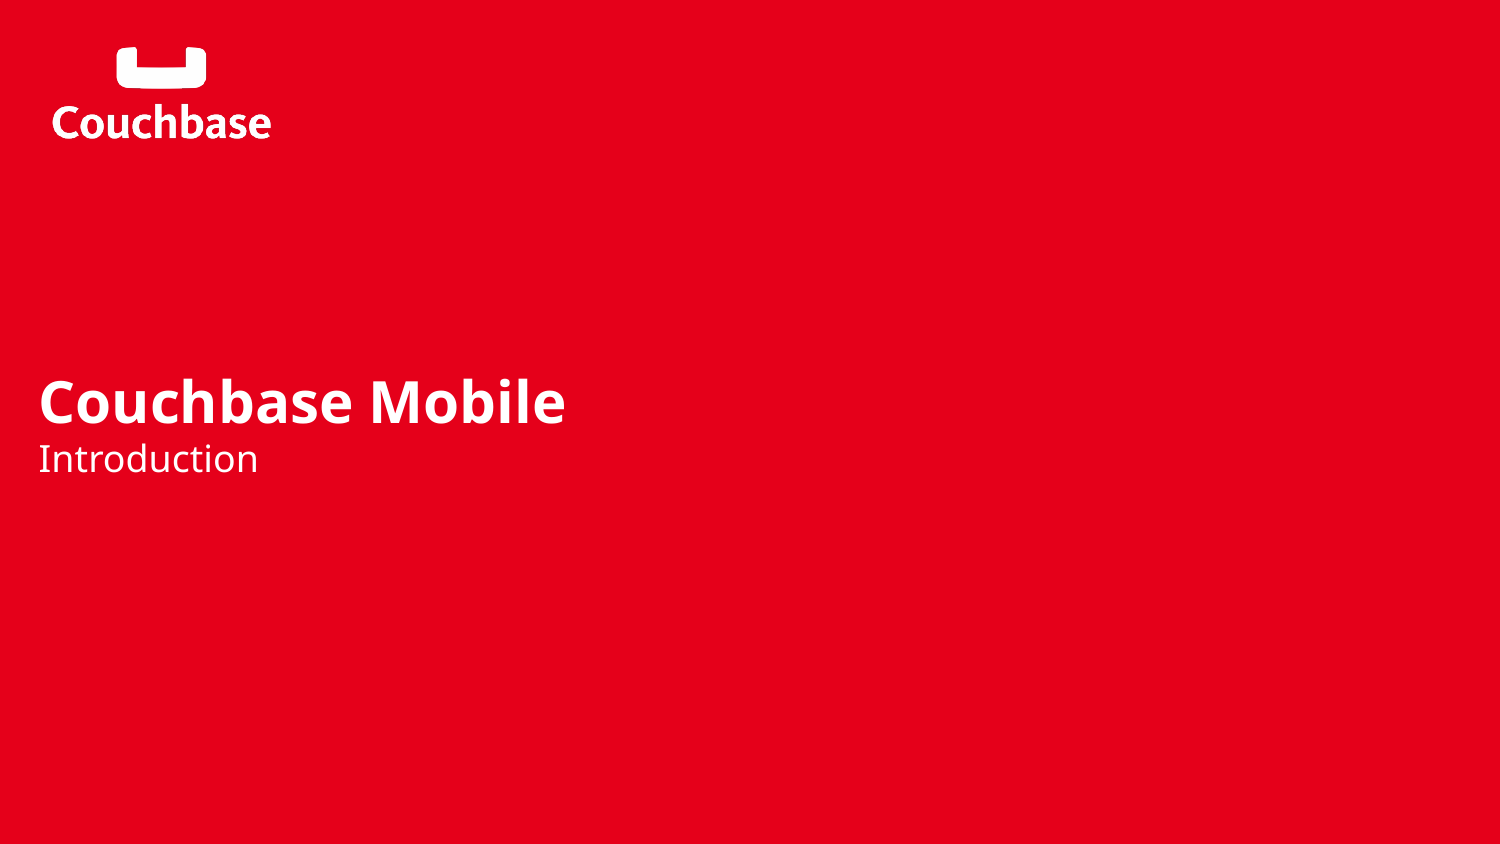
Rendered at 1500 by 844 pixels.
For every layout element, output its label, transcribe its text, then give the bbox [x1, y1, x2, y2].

picture [20, 11, 302, 173]
title Couchbase Mobile Introduction [38, 364, 1452, 803]
